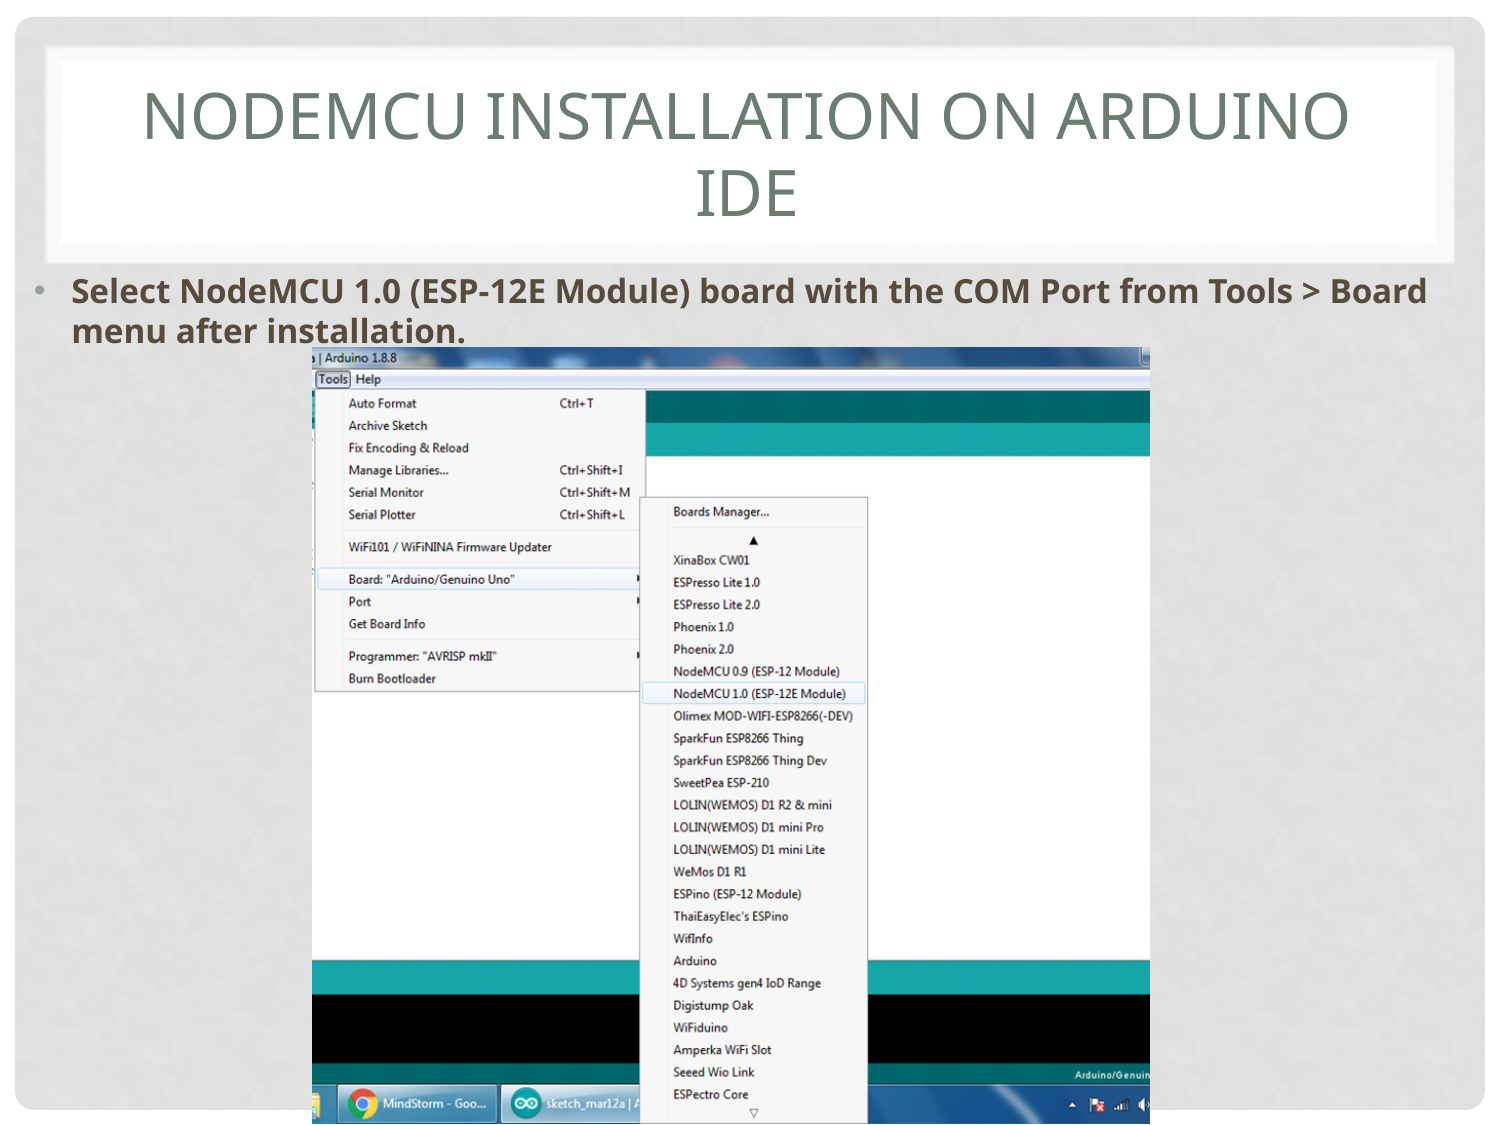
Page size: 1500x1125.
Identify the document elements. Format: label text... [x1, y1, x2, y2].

title NodeMCU Installation ON ARDUINO IDE [69, 66, 1425, 238]
picture [312, 347, 1151, 1125]
list Select NodeMCU 1.0 (ESP-12E Module) board with the COM Port from Tools > Board menu after installation. [0, 262, 1500, 1113]
